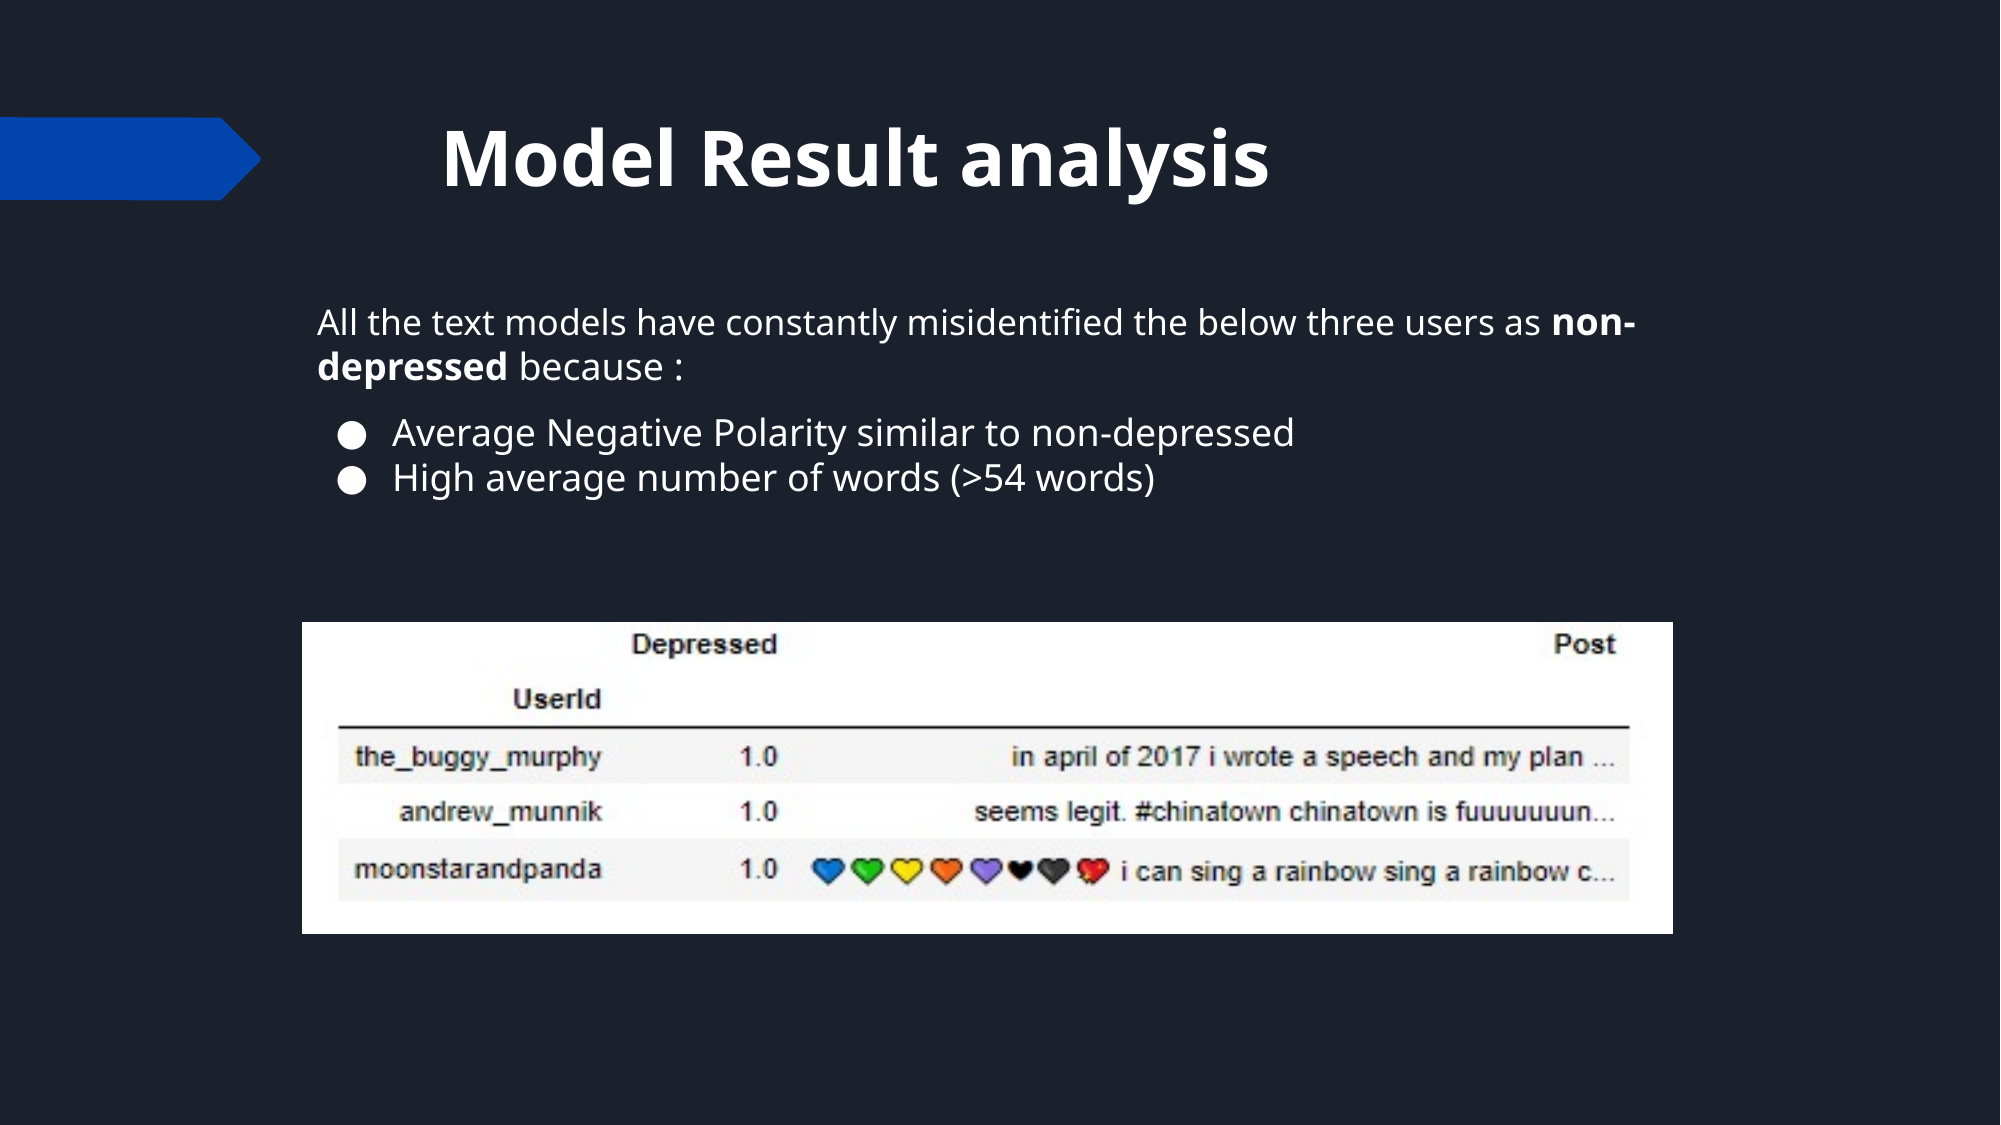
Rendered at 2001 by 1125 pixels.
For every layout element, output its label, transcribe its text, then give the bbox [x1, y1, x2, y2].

picture [301, 622, 1673, 935]
list All the text models have constantly misidentified the below three users as non-depressed because : Average Negative Polarity similar to non-depressed High average number of words (>54 words) [302, 290, 1765, 910]
title Model Result analysis [425, 102, 1888, 313]
